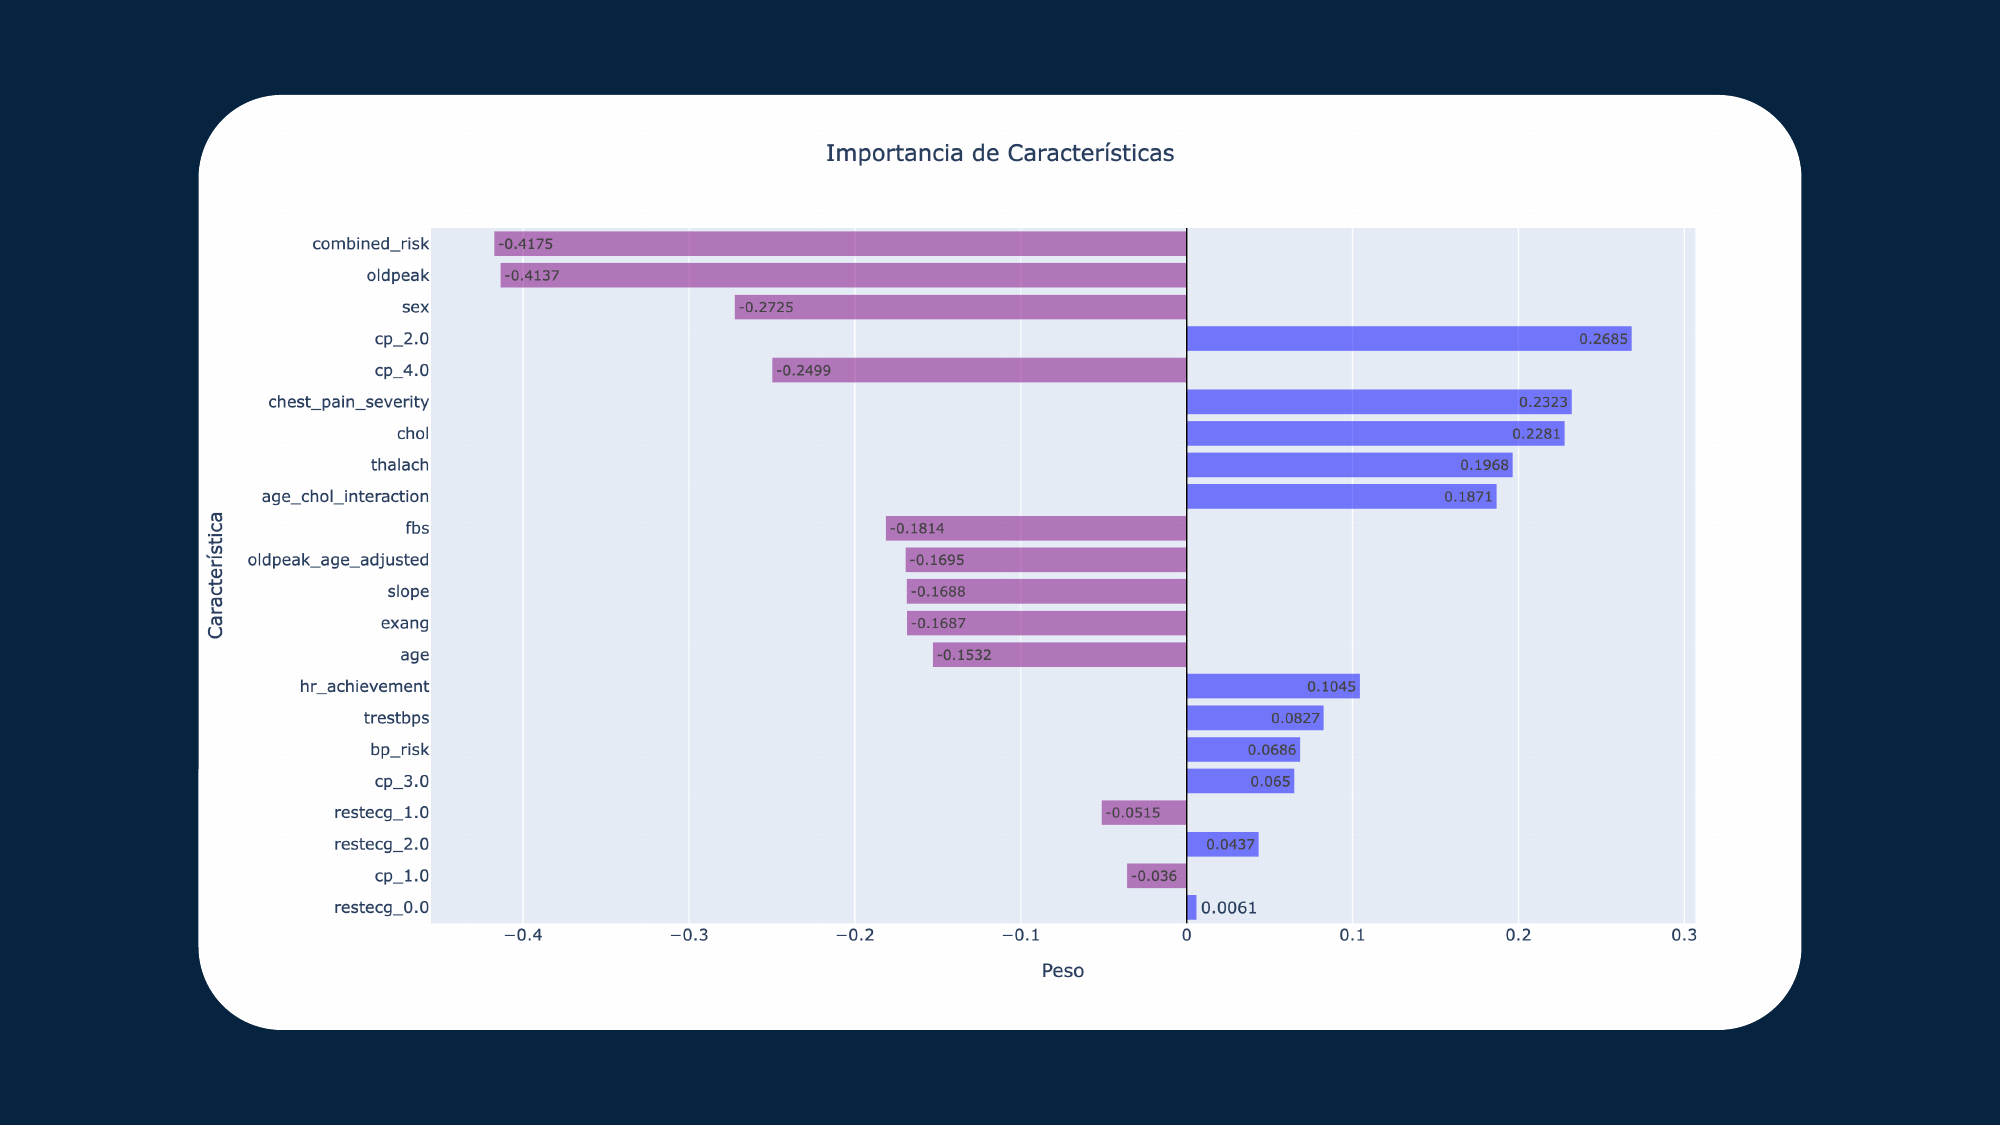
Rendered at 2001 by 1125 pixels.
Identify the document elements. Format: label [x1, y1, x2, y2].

picture [198, 94, 1802, 1031]
